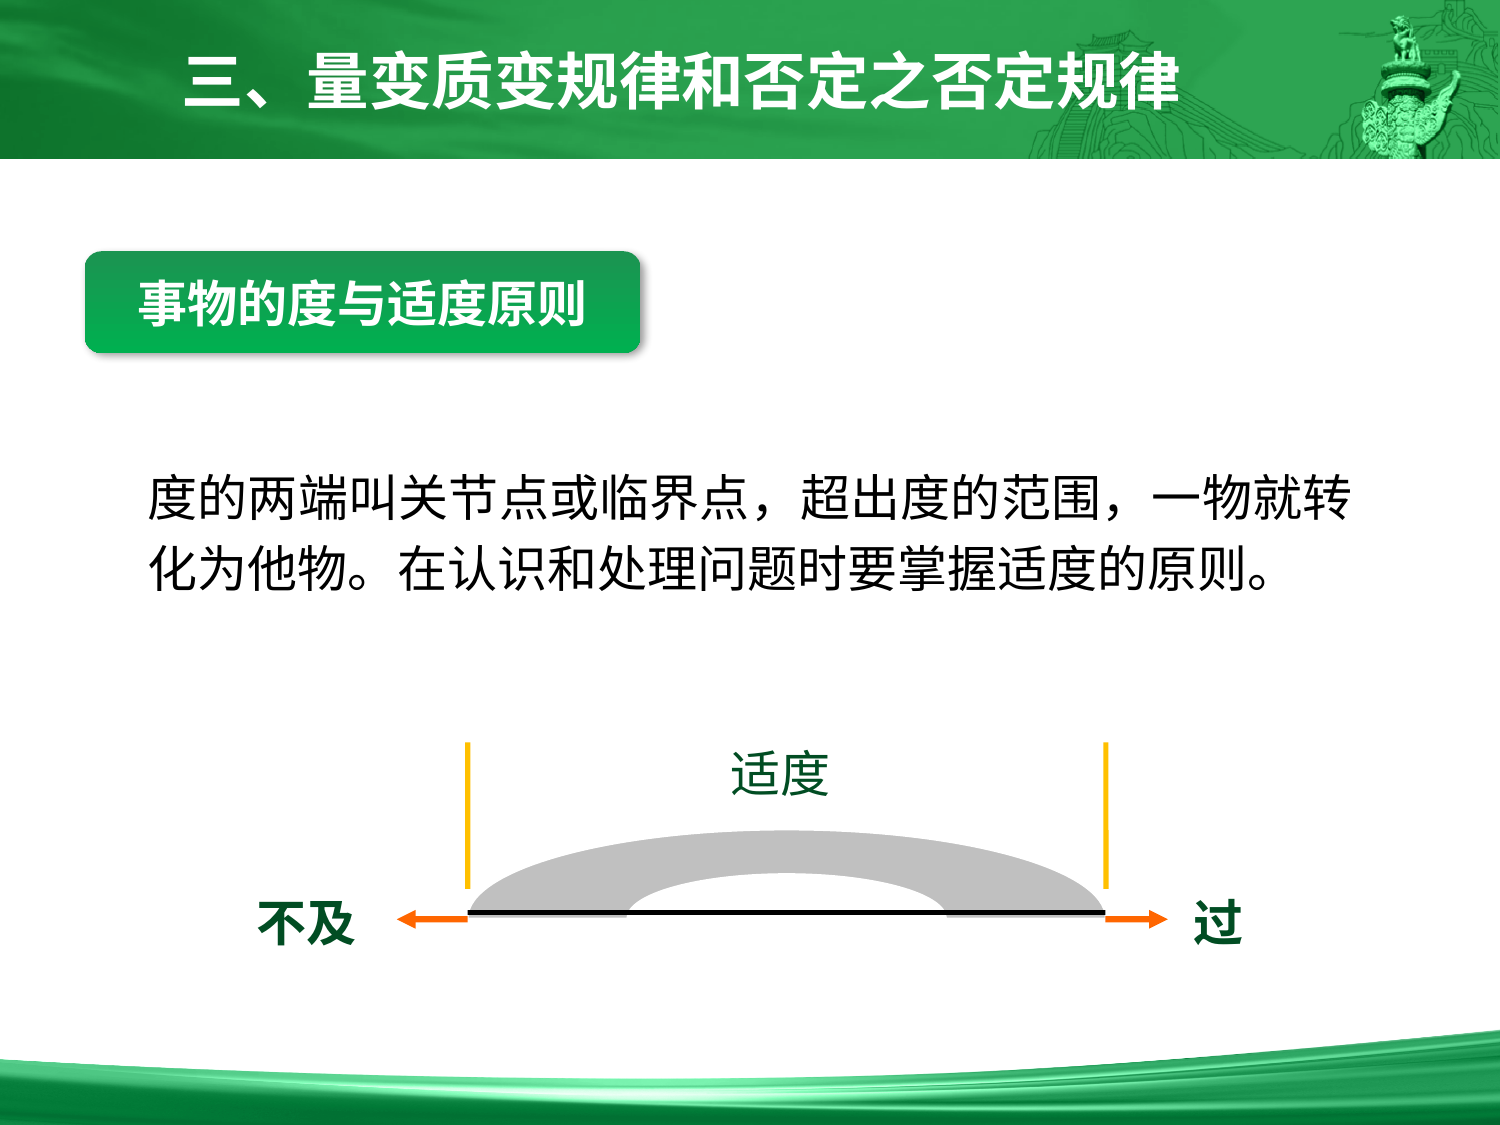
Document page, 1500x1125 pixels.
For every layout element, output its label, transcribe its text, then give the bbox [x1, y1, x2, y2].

picture [0, 0, 1500, 159]
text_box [241, 735, 1259, 1007]
text_box 事物的度与适度原则 [84, 250, 642, 354]
picture [0, 1027, 1500, 1125]
text_box 度的两端叫关节点或临界点，超出度的范围，一物就转化为他物。在认识和处理问题时要掌握适度的原则。 [132, 446, 1368, 606]
text_box 三、量变质变规律和否定之否定规律 [0, 34, 1364, 125]
